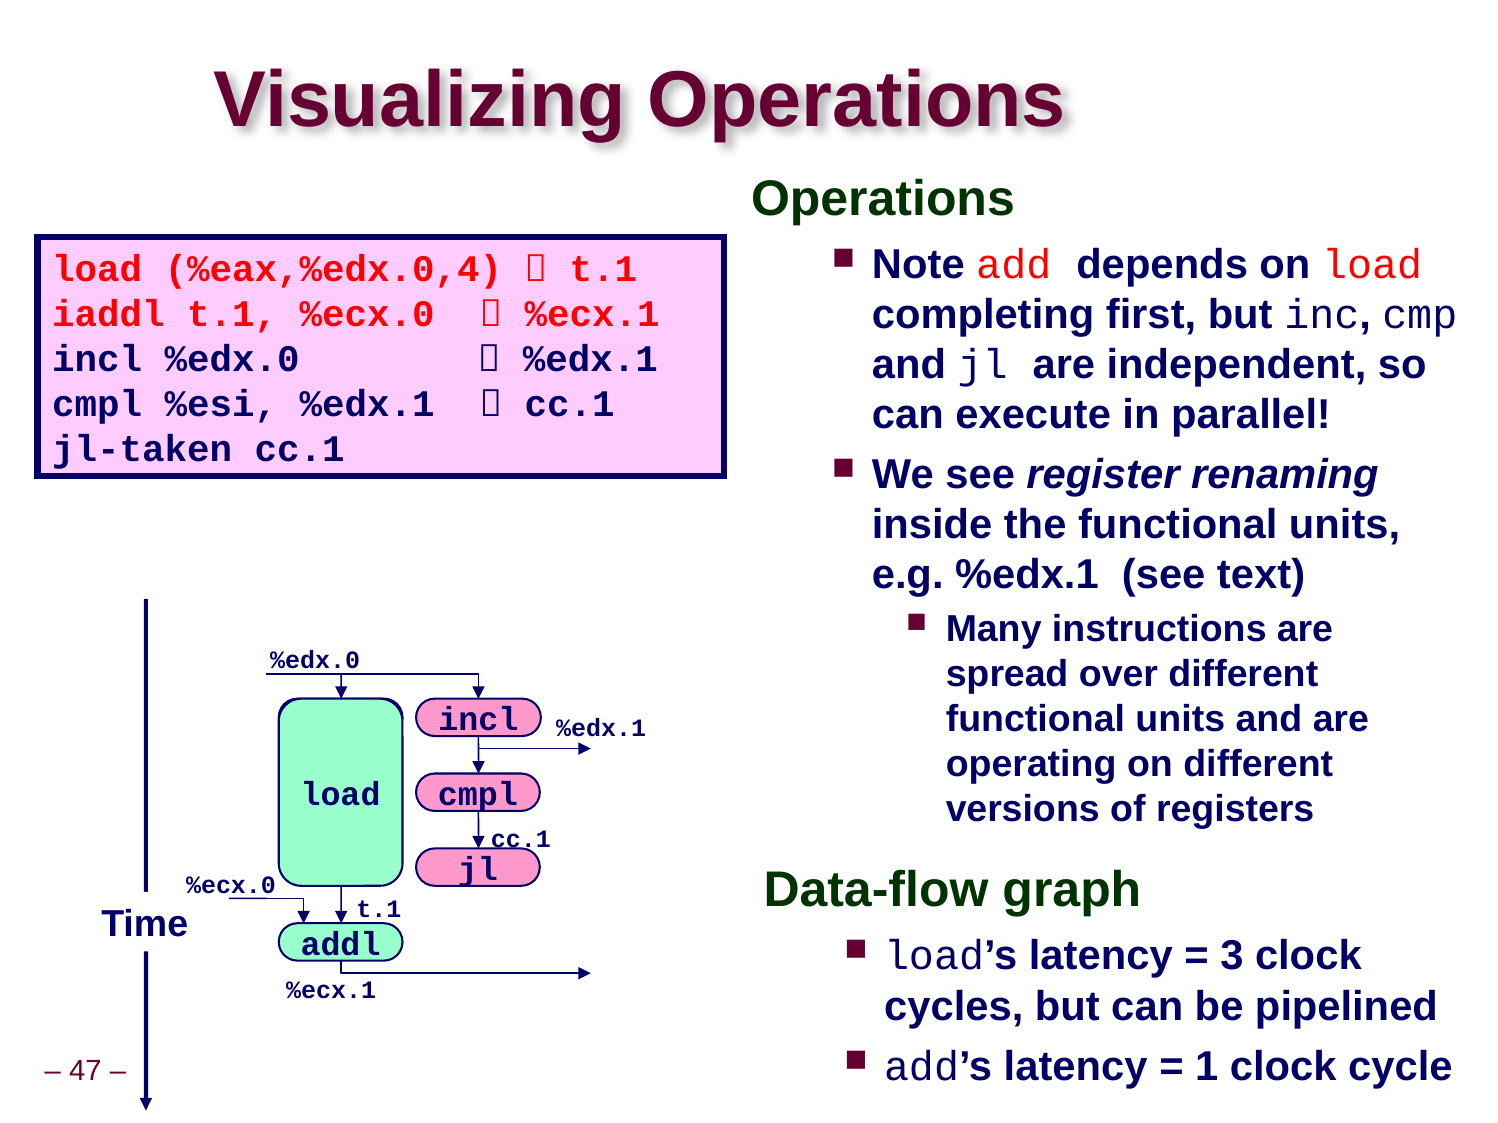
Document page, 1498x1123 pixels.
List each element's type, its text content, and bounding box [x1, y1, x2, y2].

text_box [80, 598, 663, 1111]
list Data-flow graph load’s latency = 3 clock cycles, but can be pipelined add’s latency = 1 clock cycle [748, 853, 1474, 1123]
text_box Operations Note add depends on load completing first, but inc, cmp and jl are independent, so can execute in parallel! We see register renaming inside the functional units, e.g. %edx.1 (see text) Many instructions are spread over different functional units and are operating on different versions of registers [736, 162, 1473, 612]
title Visualizing Operations [213, 54, 1374, 149]
text_box load (%eax,%edx.0,4)  t.1 iaddl t.1, %ecx.0  %ecx.1 incl %edx.0  %edx.1 cmpl %esi, %edx.1  cc.1 jl-taken cc.1 [37, 236, 724, 477]
